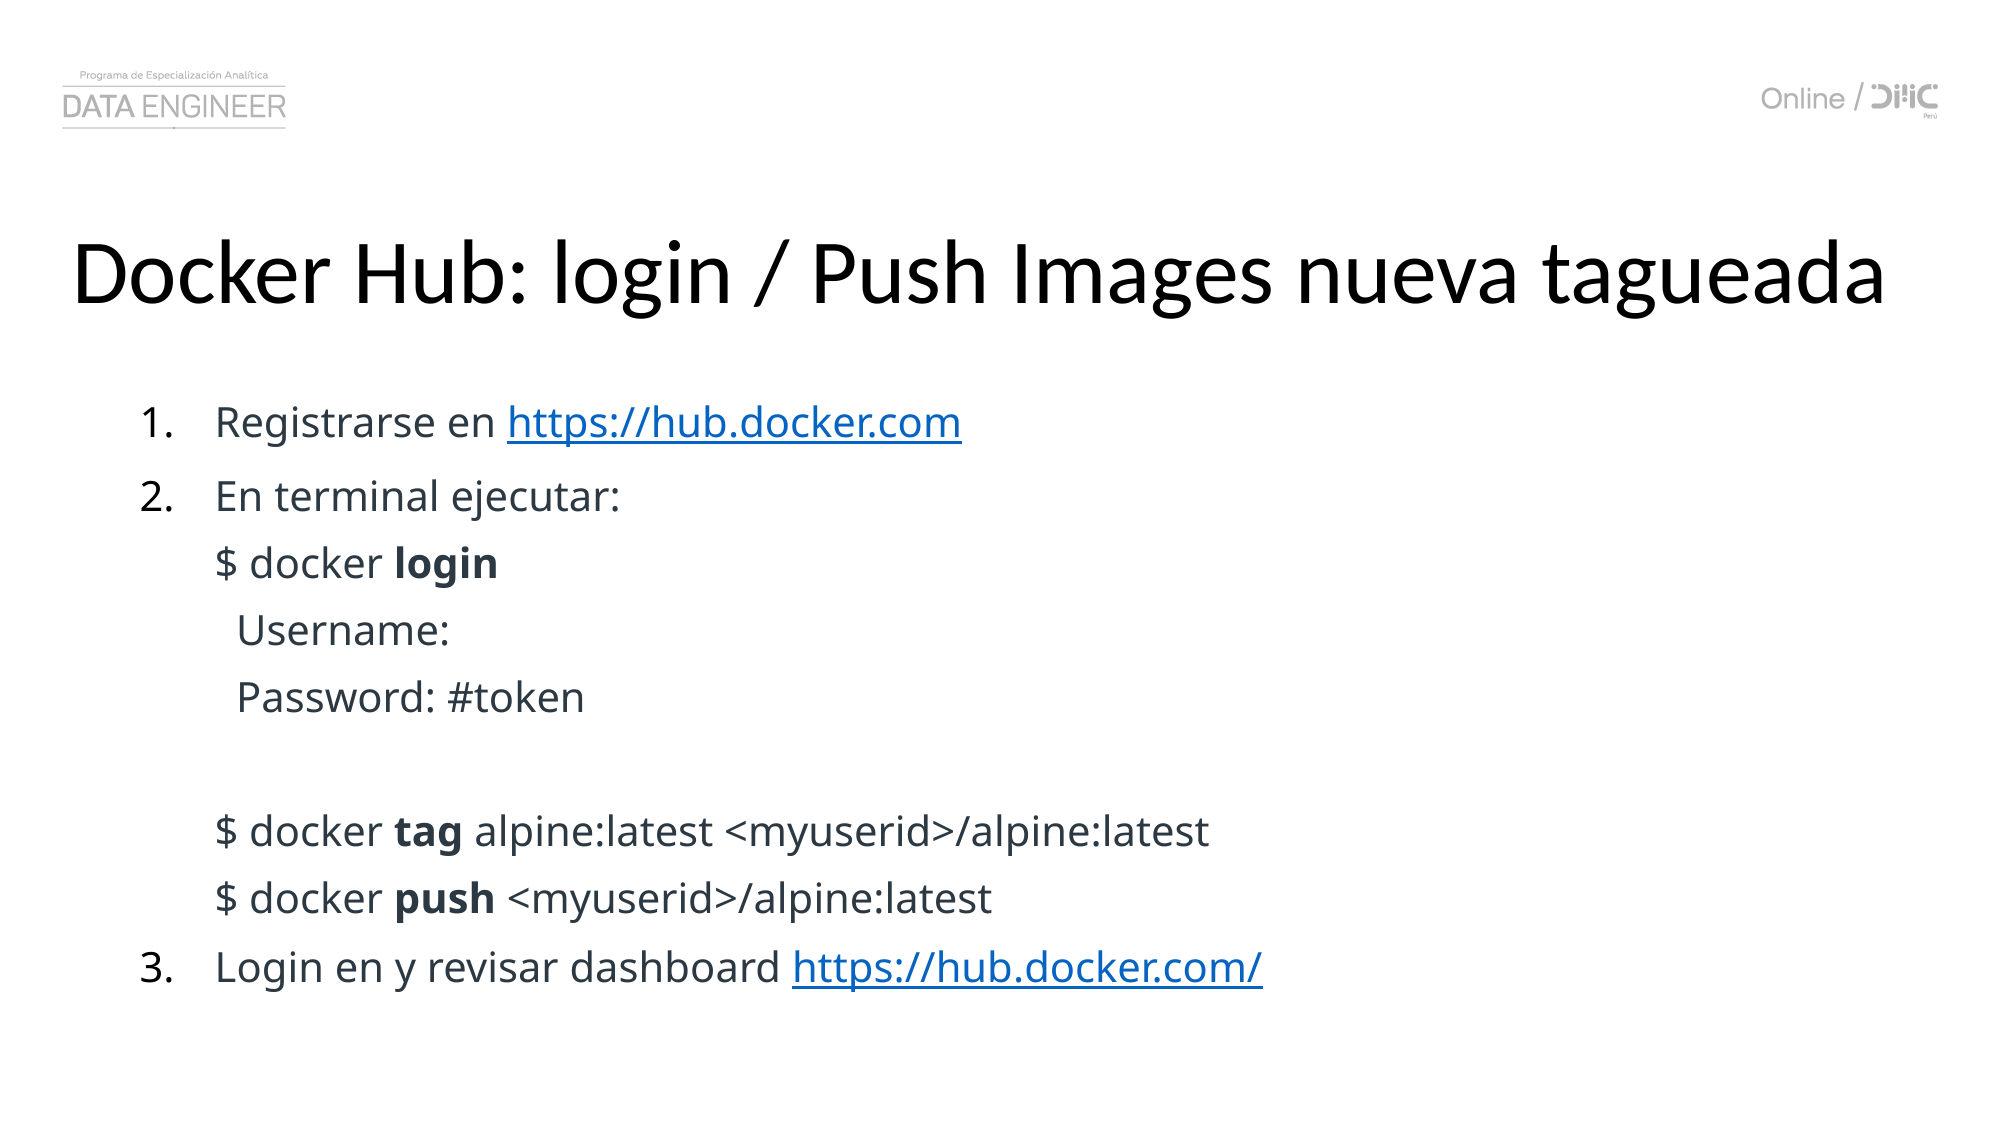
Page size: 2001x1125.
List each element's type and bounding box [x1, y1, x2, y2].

list [0, 0, 2000, 1125]
